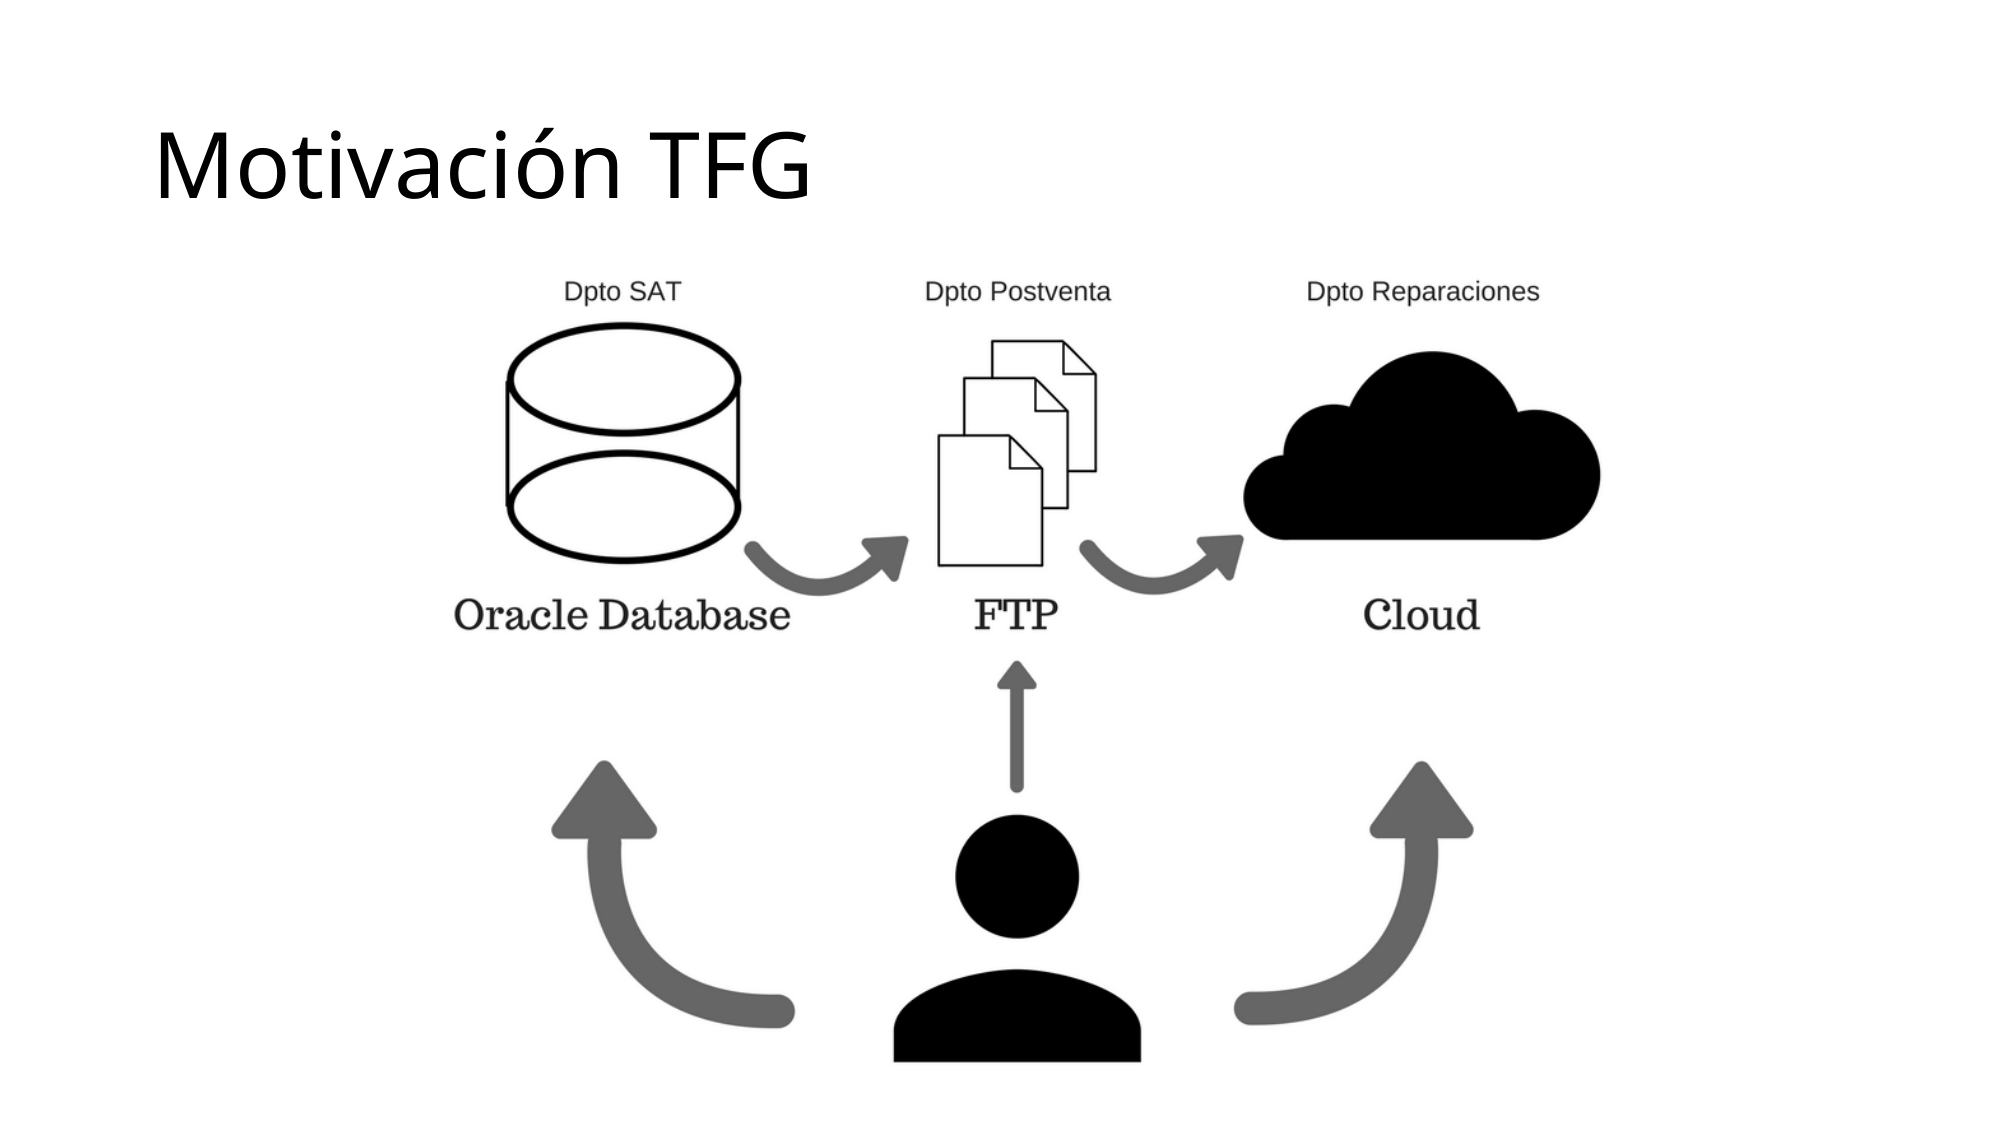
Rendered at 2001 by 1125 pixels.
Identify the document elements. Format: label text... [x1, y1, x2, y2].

picture [426, 257, 1624, 1125]
title Motivación TFG [137, 59, 1863, 278]
